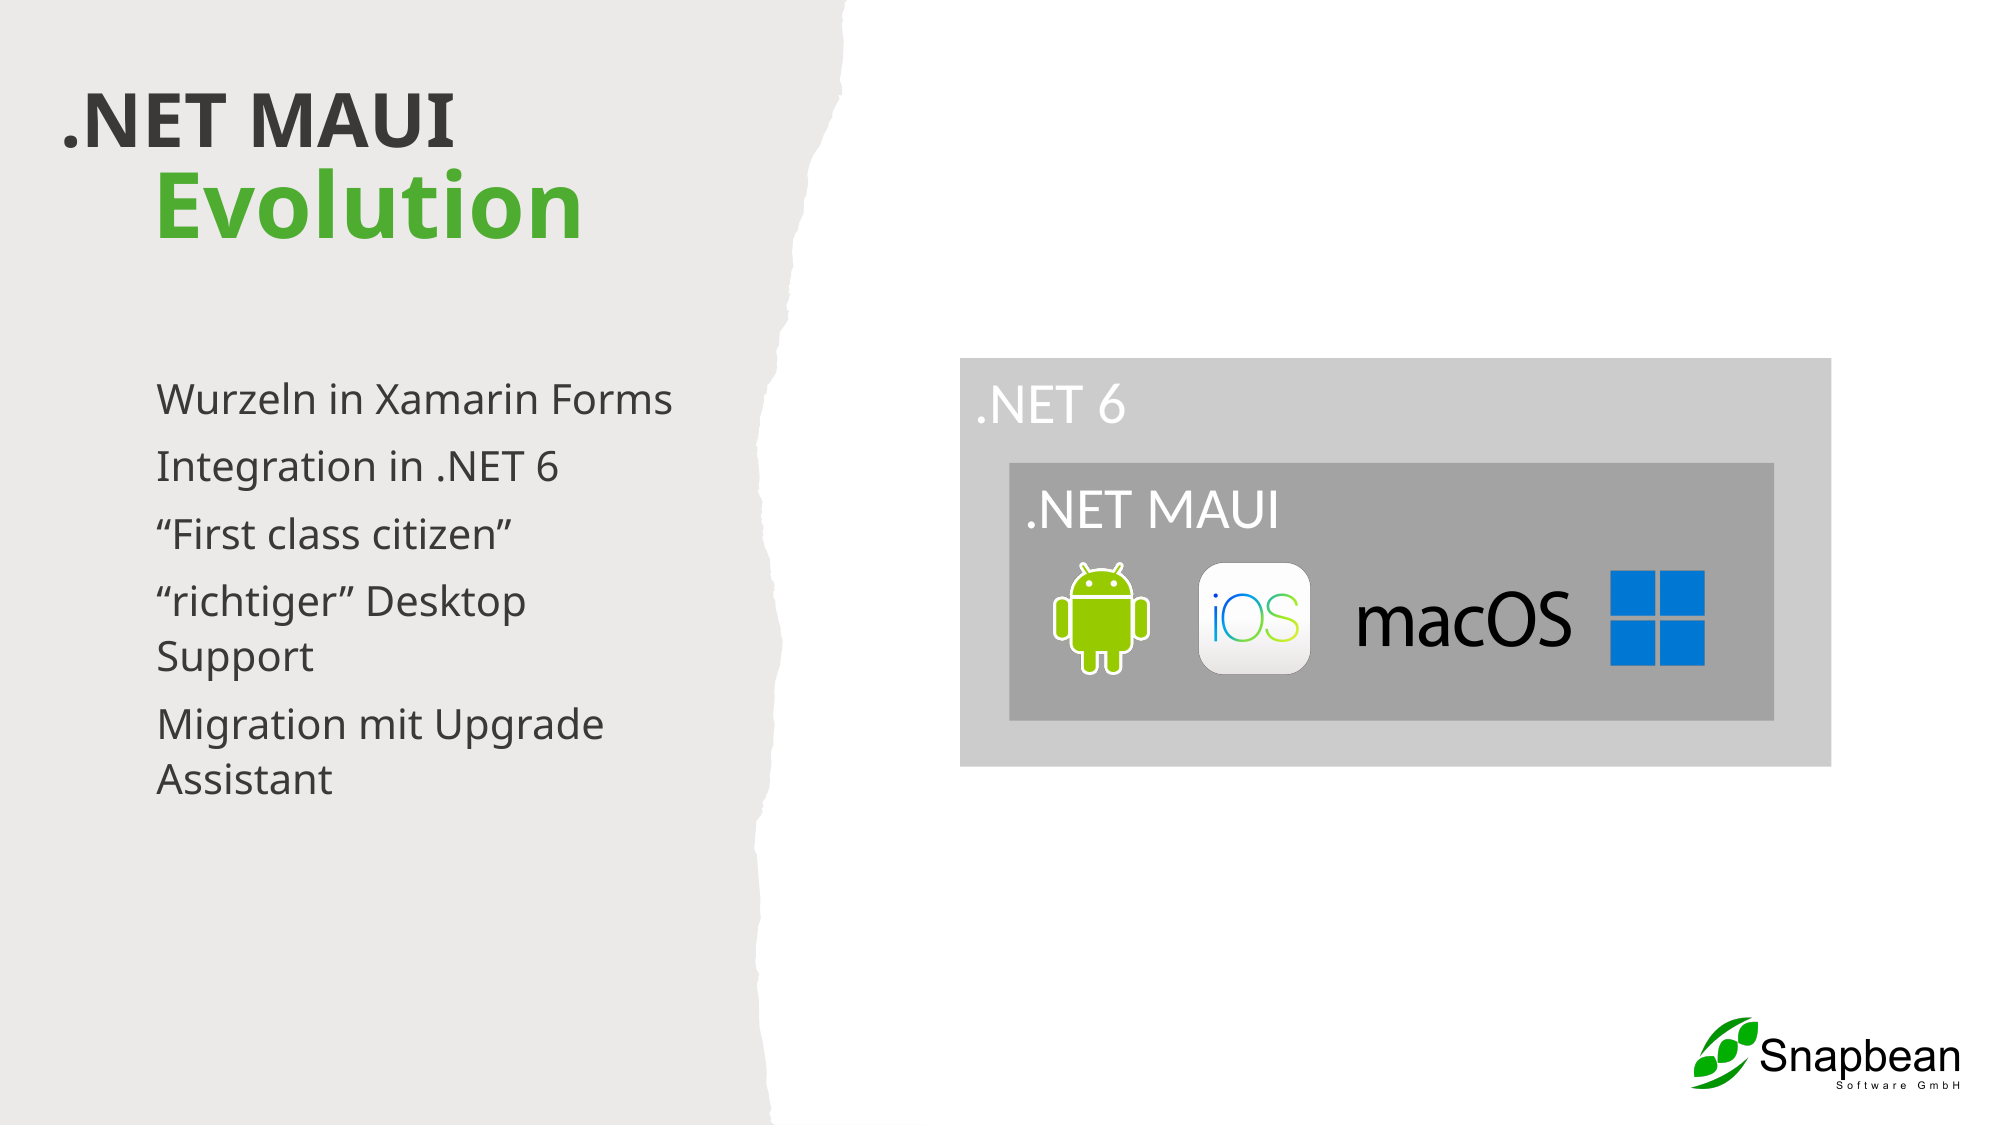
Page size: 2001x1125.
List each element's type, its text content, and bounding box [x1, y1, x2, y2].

text_box Wurzeln in Xamarin Forms Integration in .NET 6 “First class citizen” “richtiger” Desktop Support Migration mit Upgrade Assistant [141, 359, 704, 1002]
text_box [756, 0, 2000, 1125]
picture [1690, 1015, 2000, 1096]
text_box .NET MAUI [45, 64, 471, 170]
text_box [0, 0, 929, 1125]
text_box .NET MAUI [1009, 462, 1775, 721]
text_box .NET 6 [960, 358, 1832, 767]
picture [1359, 569, 1744, 668]
picture [1053, 562, 1150, 675]
text_box Evolution [137, 99, 751, 319]
picture [1198, 562, 1311, 675]
